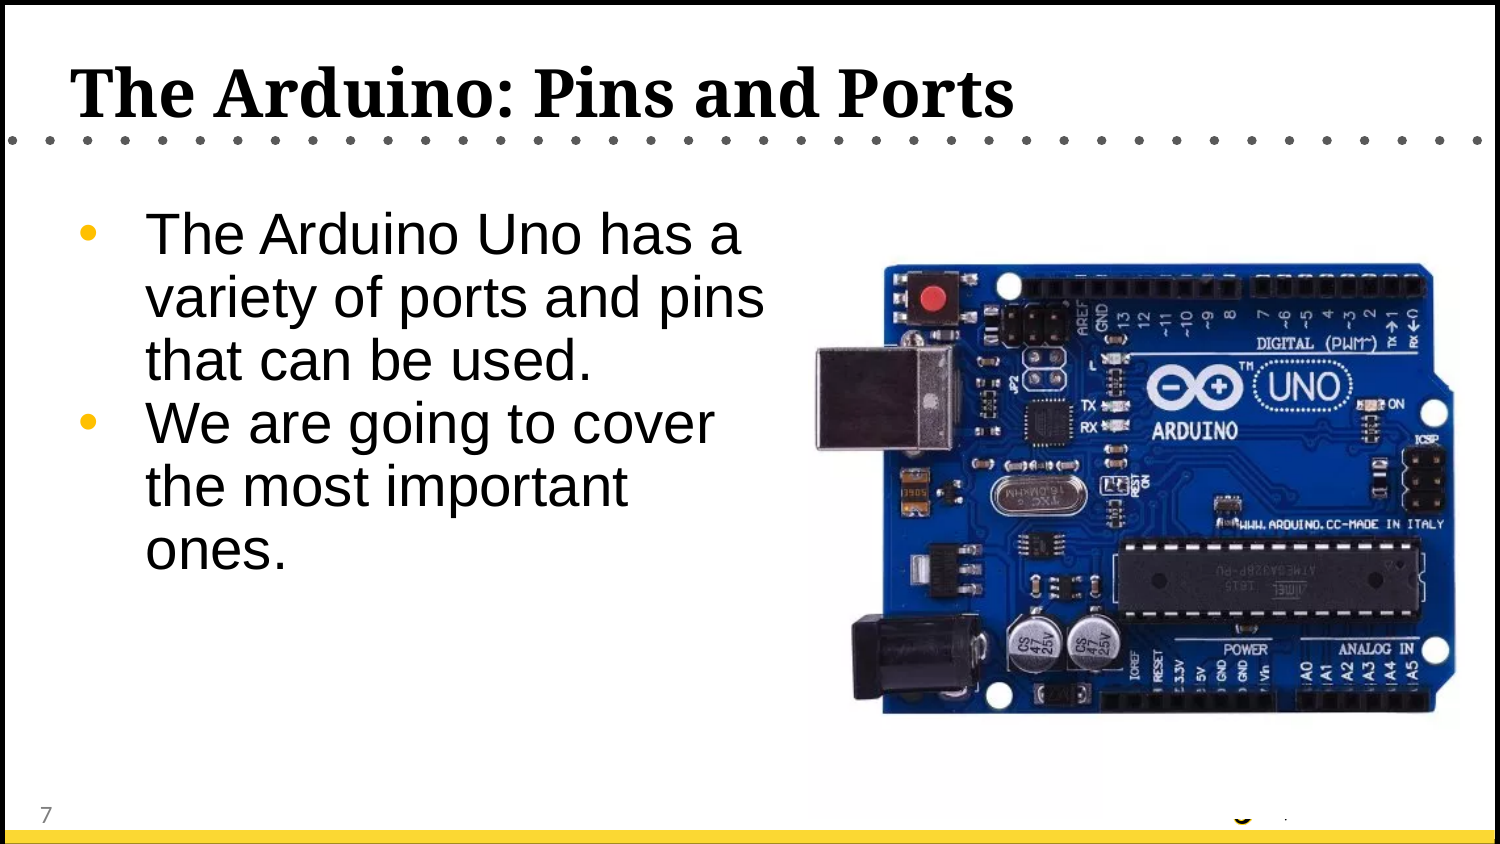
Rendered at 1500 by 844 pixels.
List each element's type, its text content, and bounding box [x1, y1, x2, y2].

picture [808, 162, 1465, 825]
title The Arduino: Pins and Ports [55, 33, 1450, 138]
list The Arduino Uno has a variety of ports and pins that can be used. We are going to cover the most important ones. [55, 196, 784, 754]
